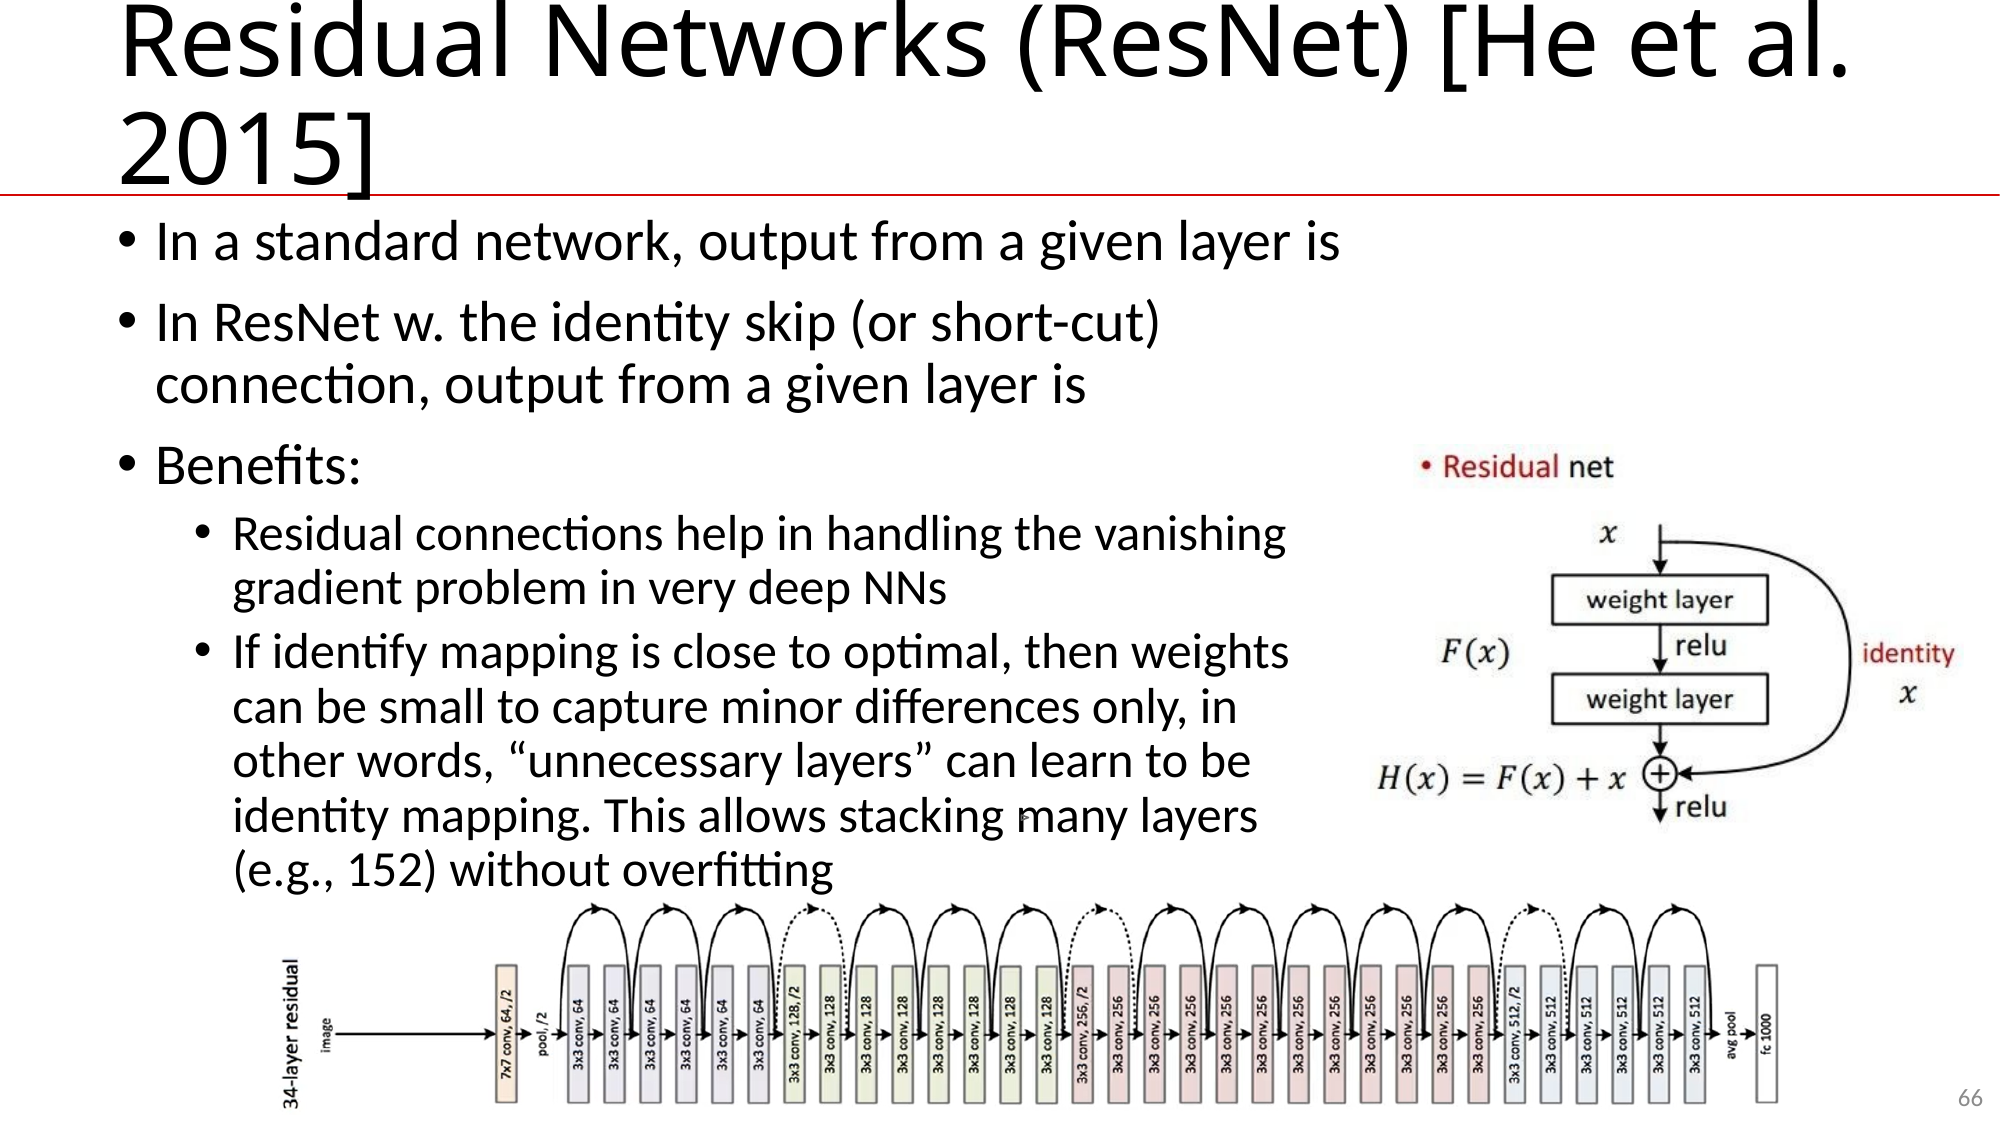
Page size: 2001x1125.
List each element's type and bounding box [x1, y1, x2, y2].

text_box [1021, 815, 1029, 821]
picture [278, 901, 1779, 1115]
text_box [1369, 444, 1964, 835]
slide_number [1548, 1066, 1999, 1125]
title [102, 10, 1899, 186]
